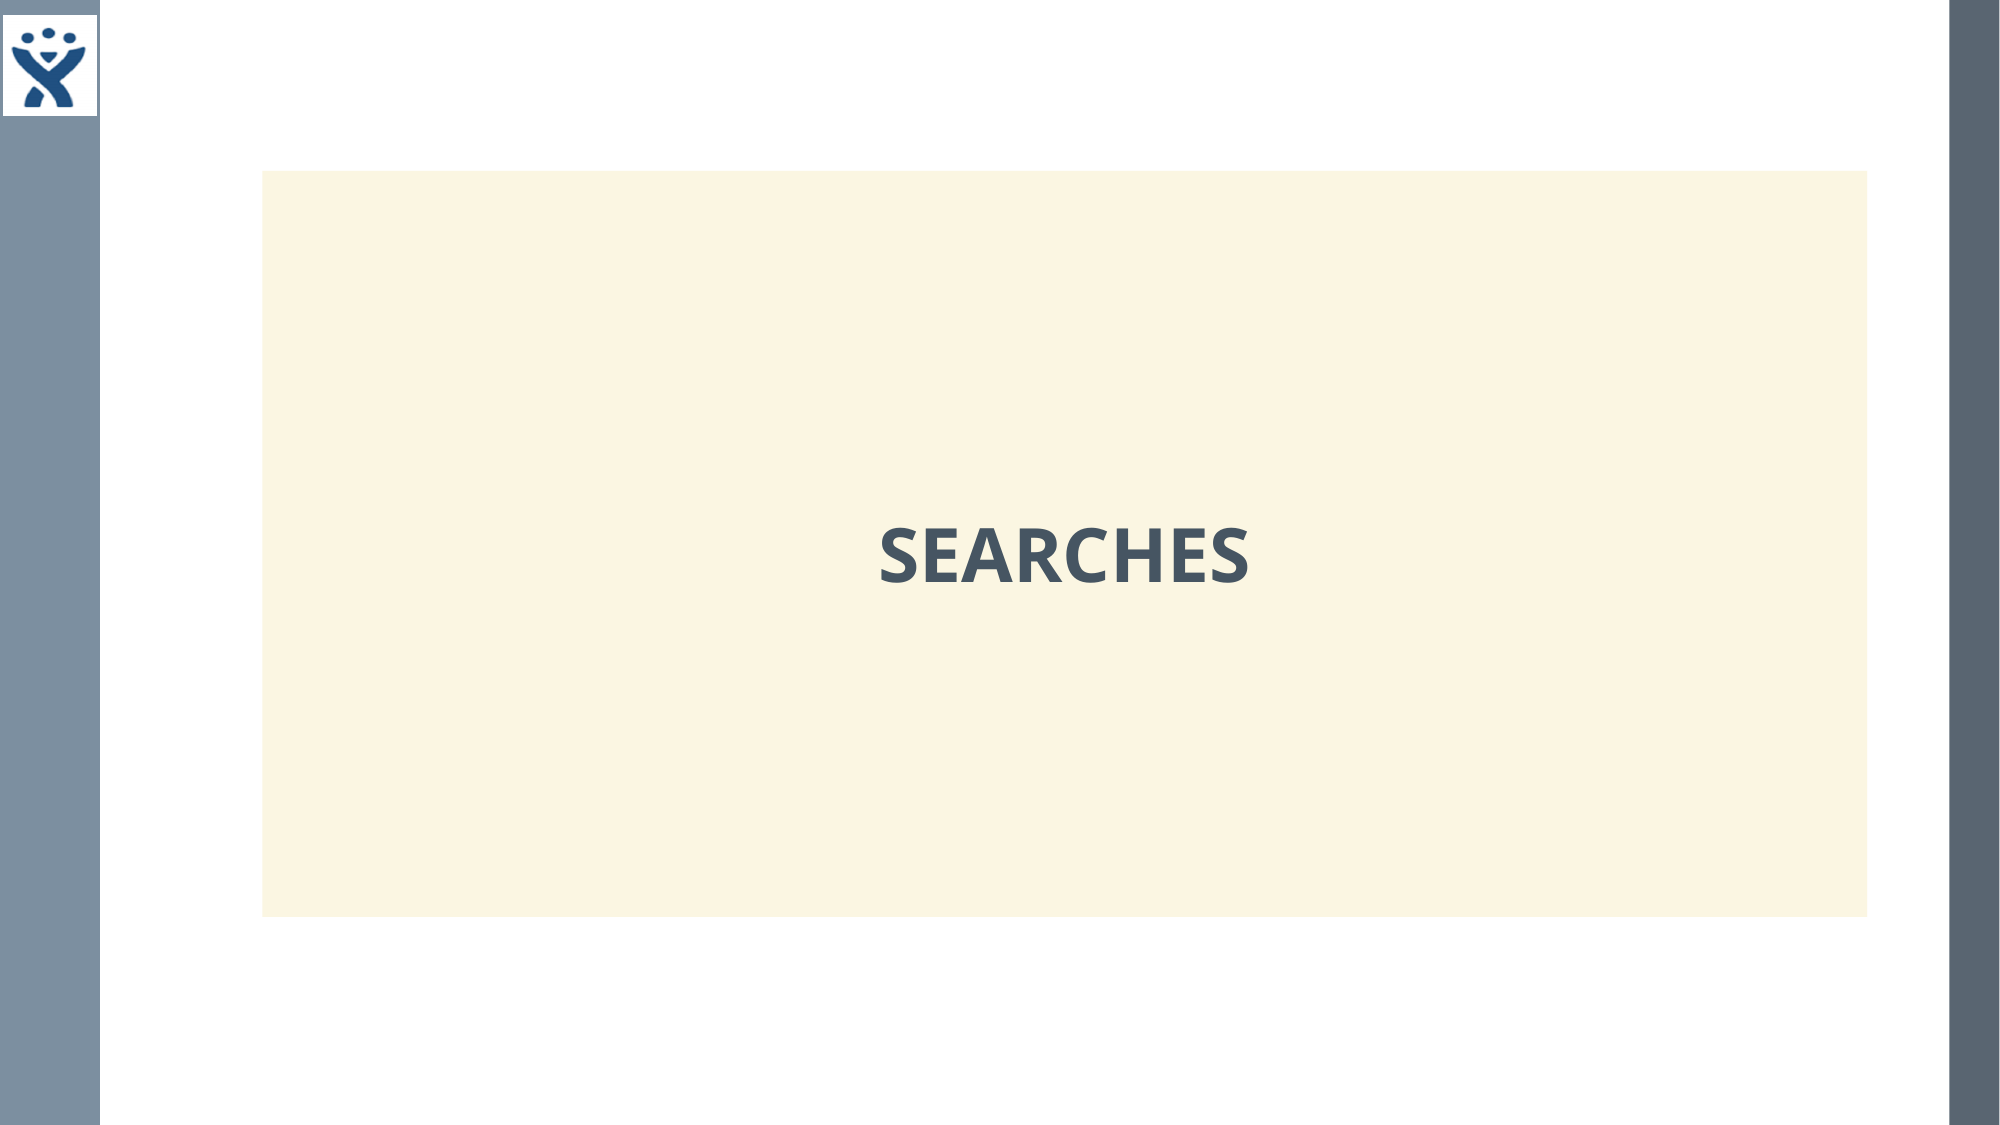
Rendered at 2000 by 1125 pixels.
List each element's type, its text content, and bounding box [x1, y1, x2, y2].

picture [3, 15, 97, 116]
list SEARCHES [262, 170, 1868, 917]
